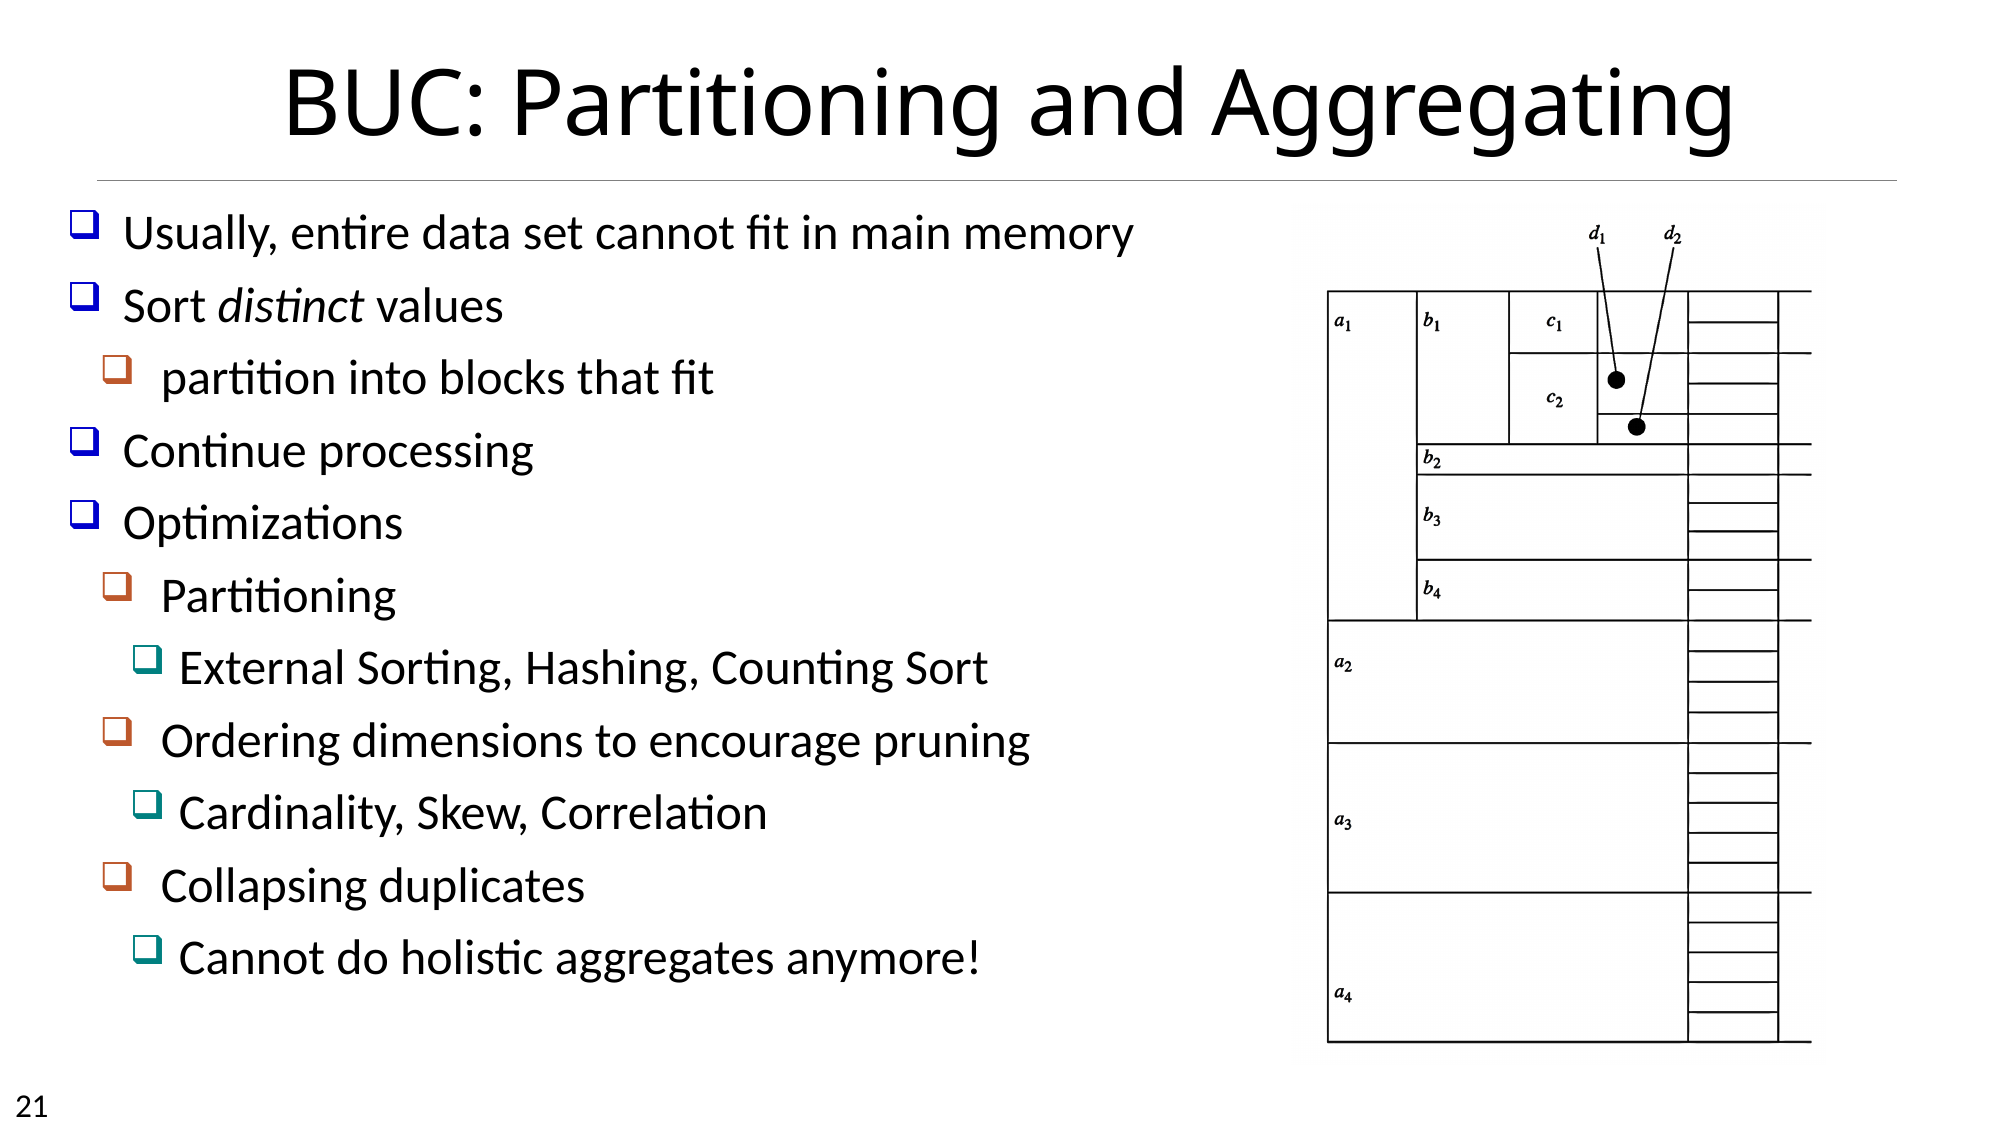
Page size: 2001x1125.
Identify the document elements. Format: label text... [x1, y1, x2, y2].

picture [1290, 202, 1826, 1066]
list Usually, entire data set cannot fit in main memory Sort distinct values partition into blocks that fit Continue processing Optimizations Partitioning External Sorting, Hashing, Counting Sort Ordering dimensions to encourage pruning Cardinality, Skew, Correlation Collapsing duplicates Cannot do holistic aggregates anymore! [51, 192, 1636, 1018]
title BUC: Partitioning and Aggregating [235, 49, 1786, 162]
